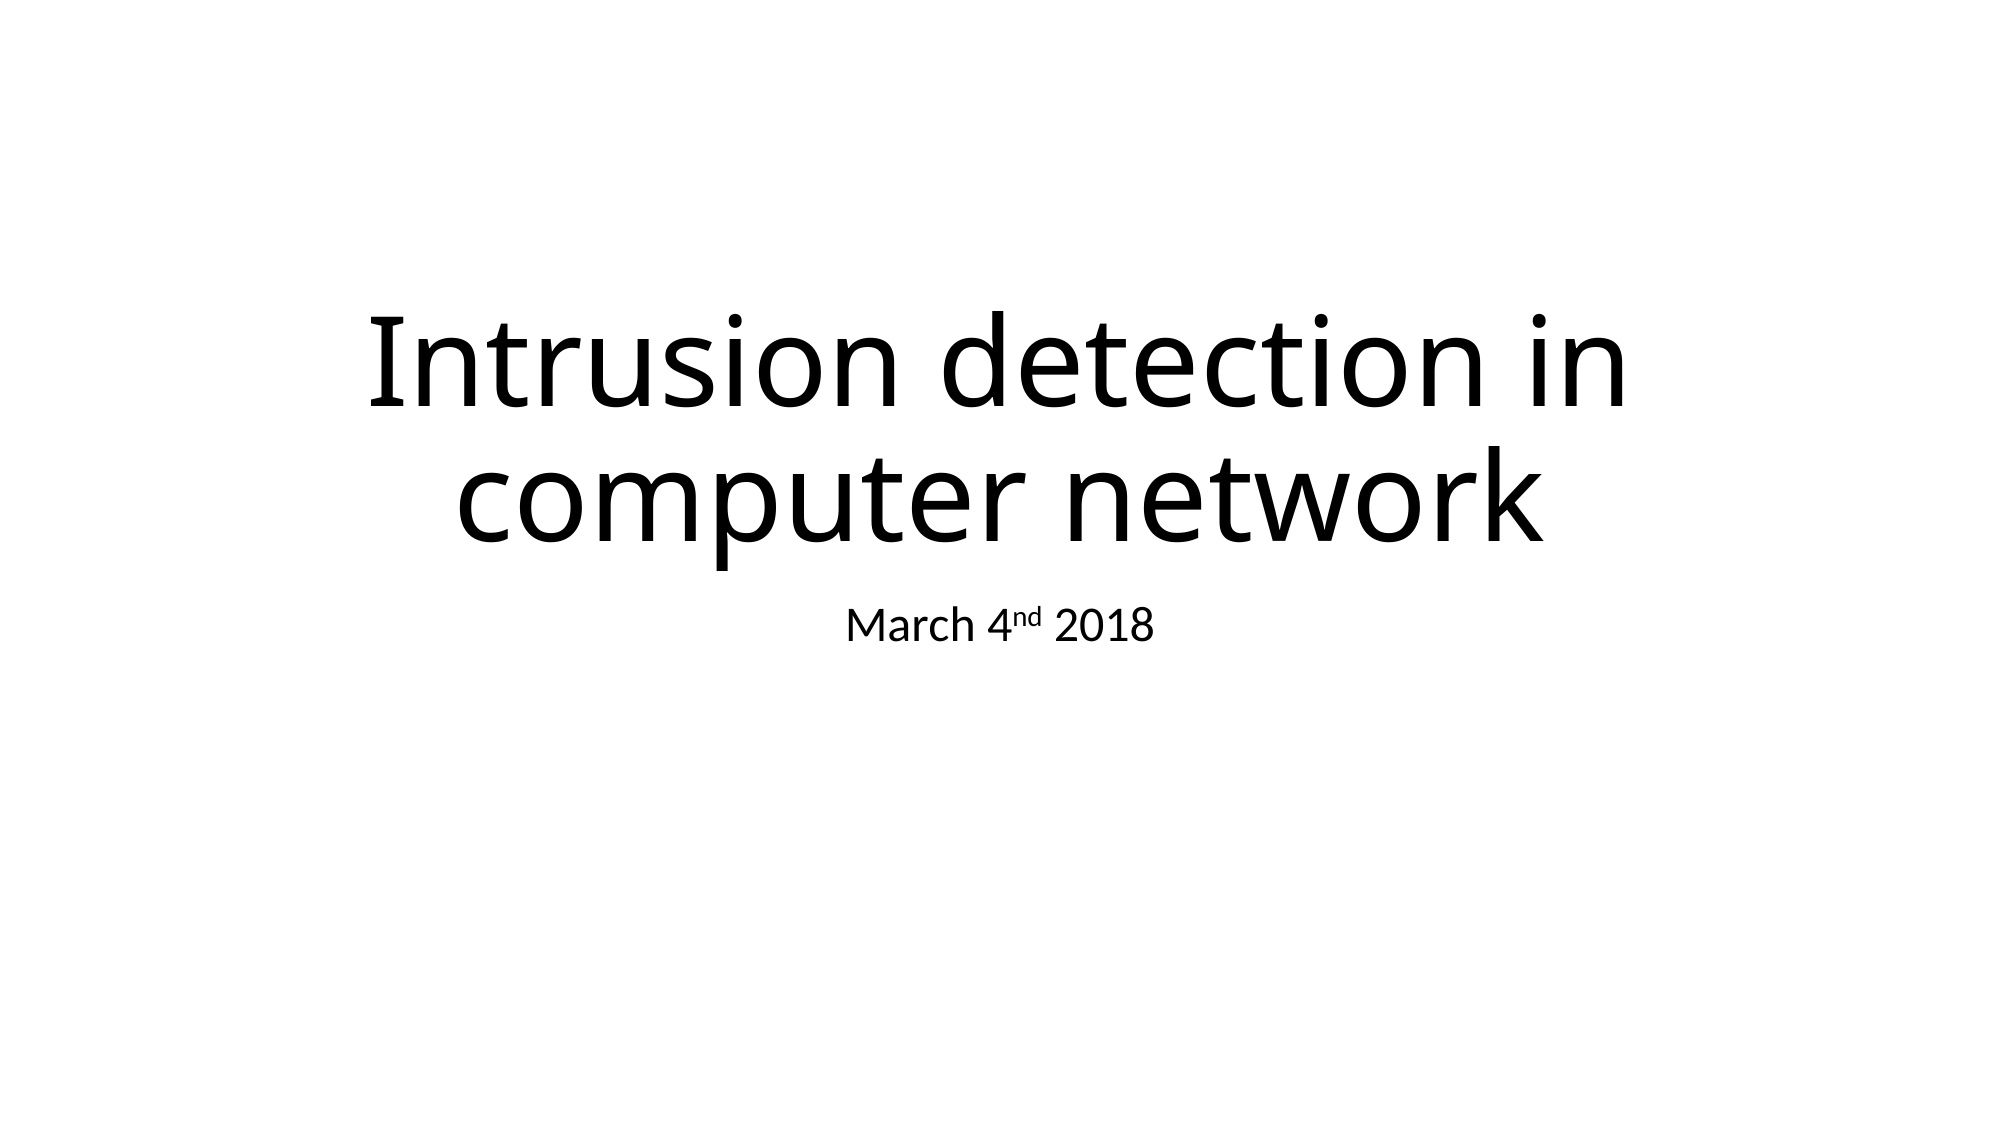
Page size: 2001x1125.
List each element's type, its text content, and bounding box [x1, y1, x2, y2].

title Intrusion detection in computer network [249, 184, 1750, 576]
subtitle March 4nd 2018 [249, 590, 1750, 863]
